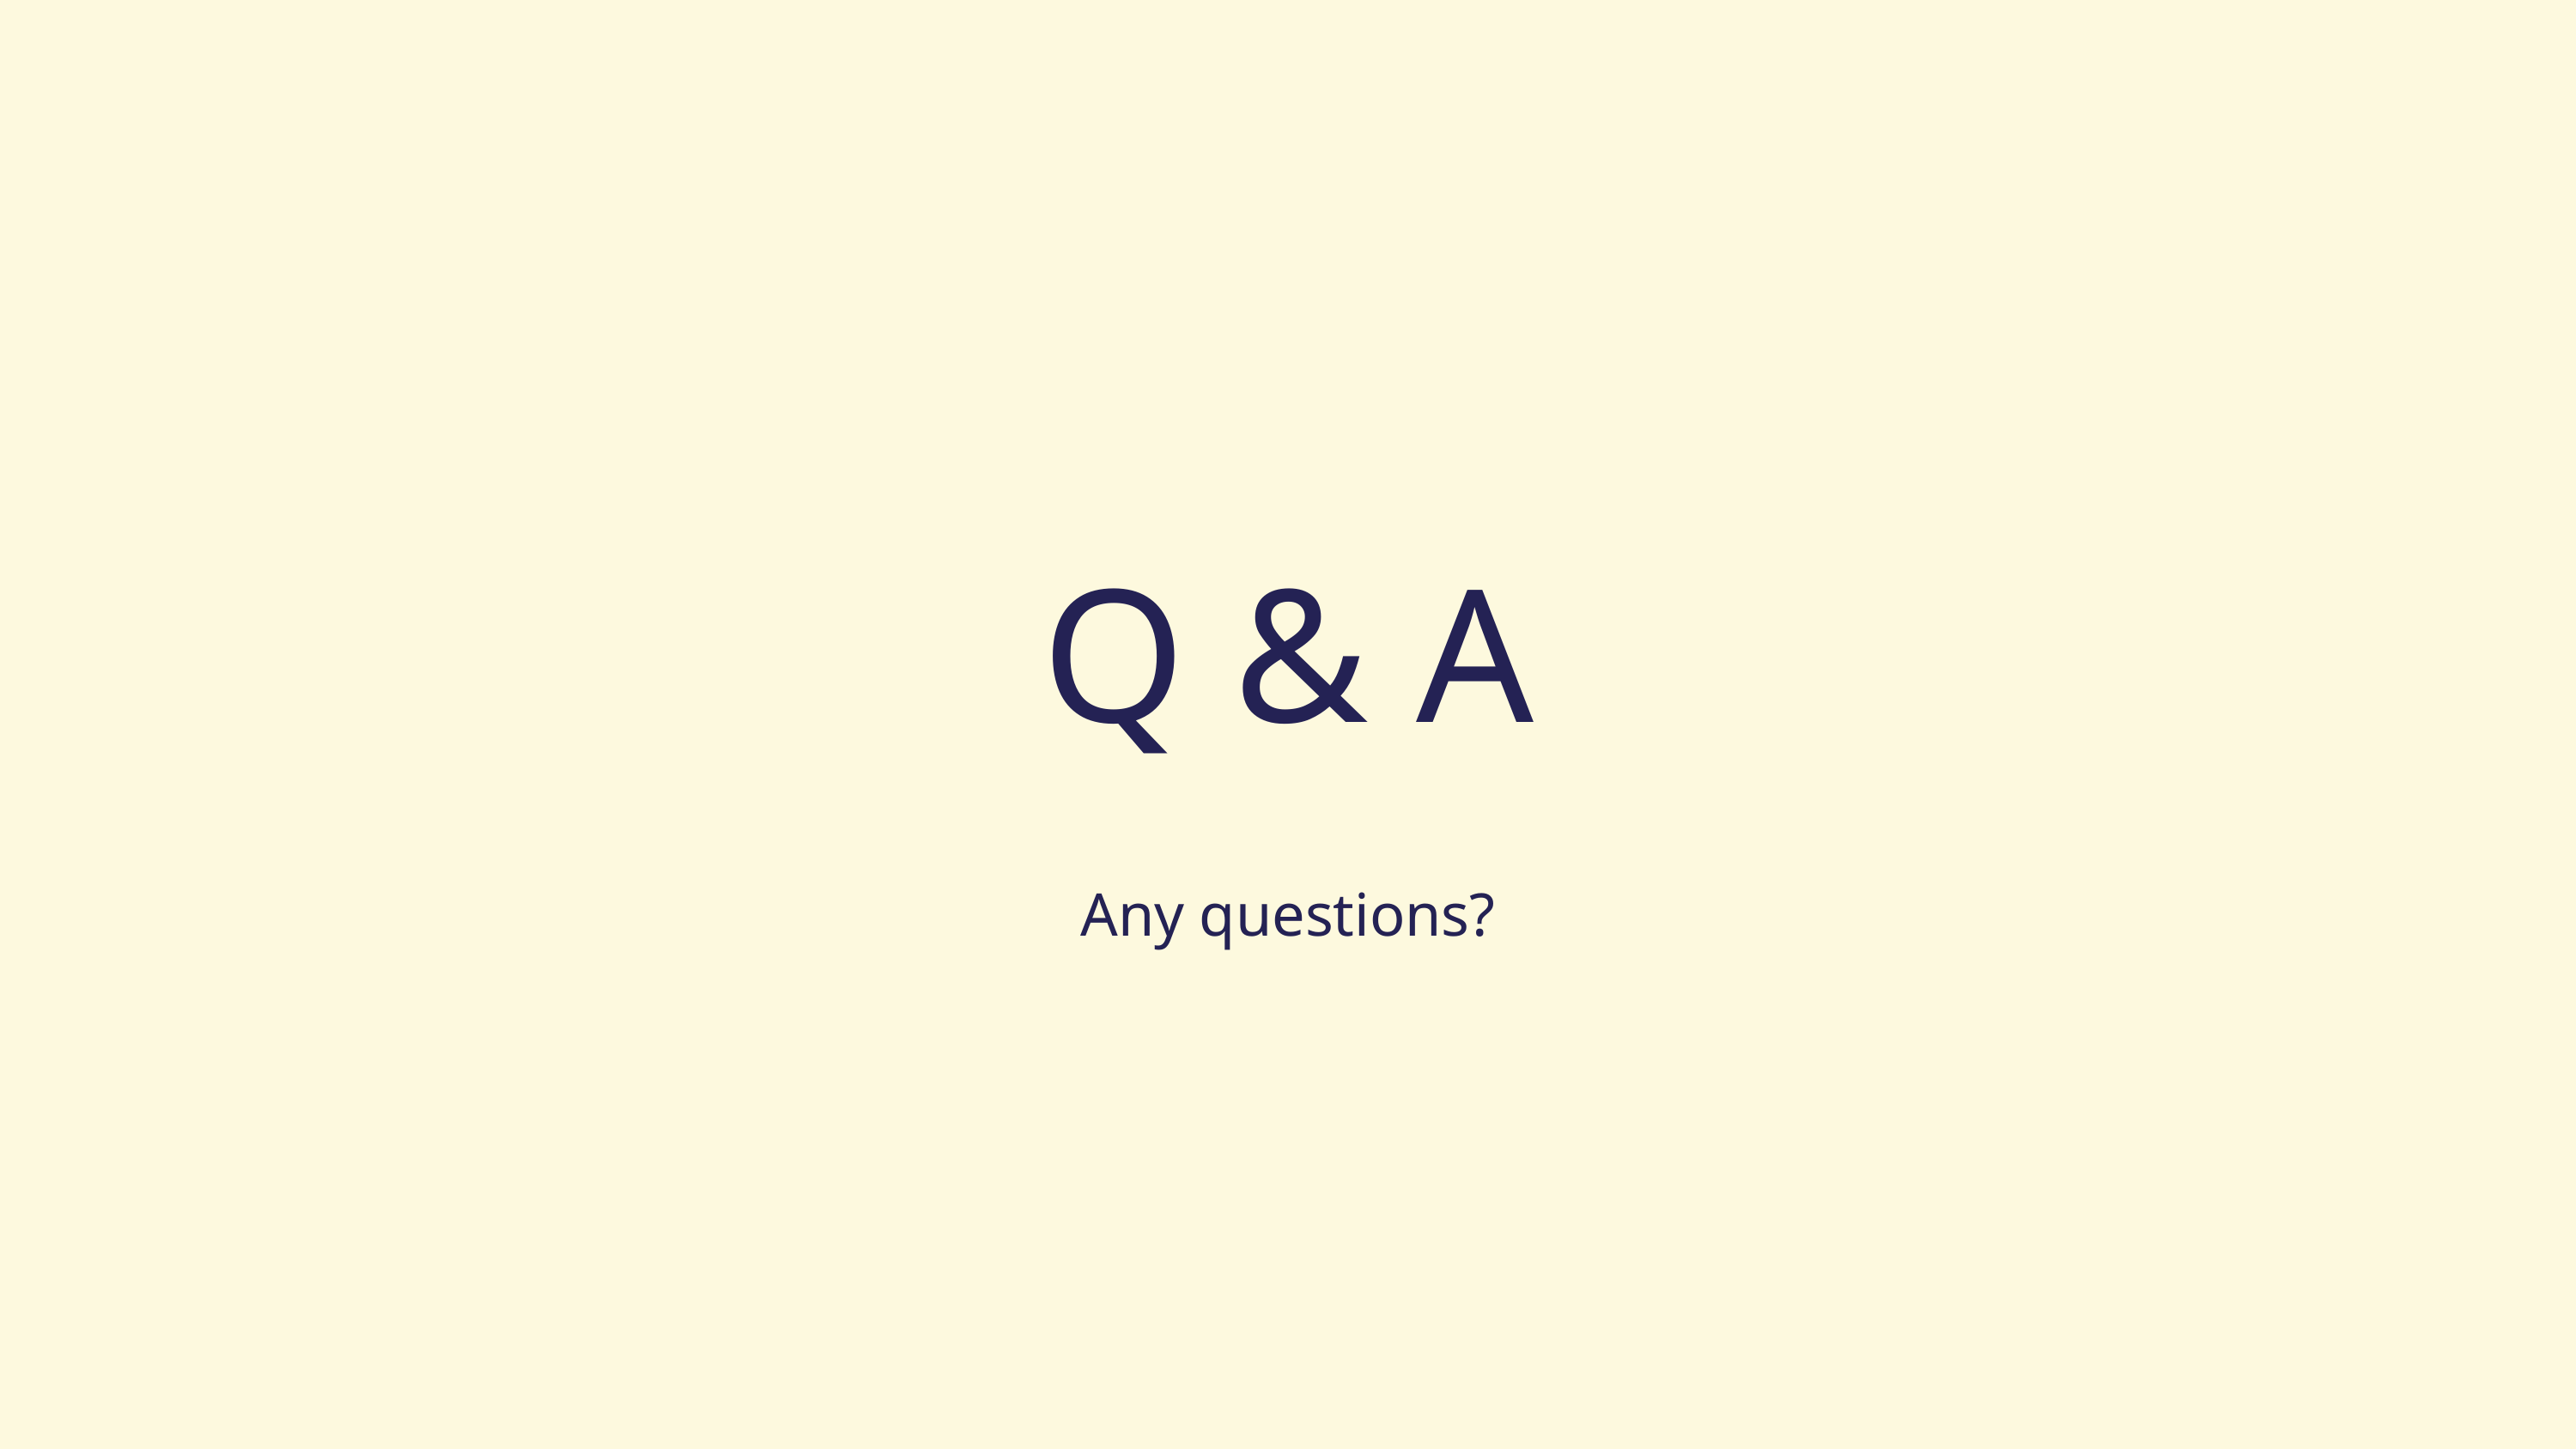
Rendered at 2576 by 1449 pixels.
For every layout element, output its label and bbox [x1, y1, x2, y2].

text_box [166, 537, 2410, 944]
